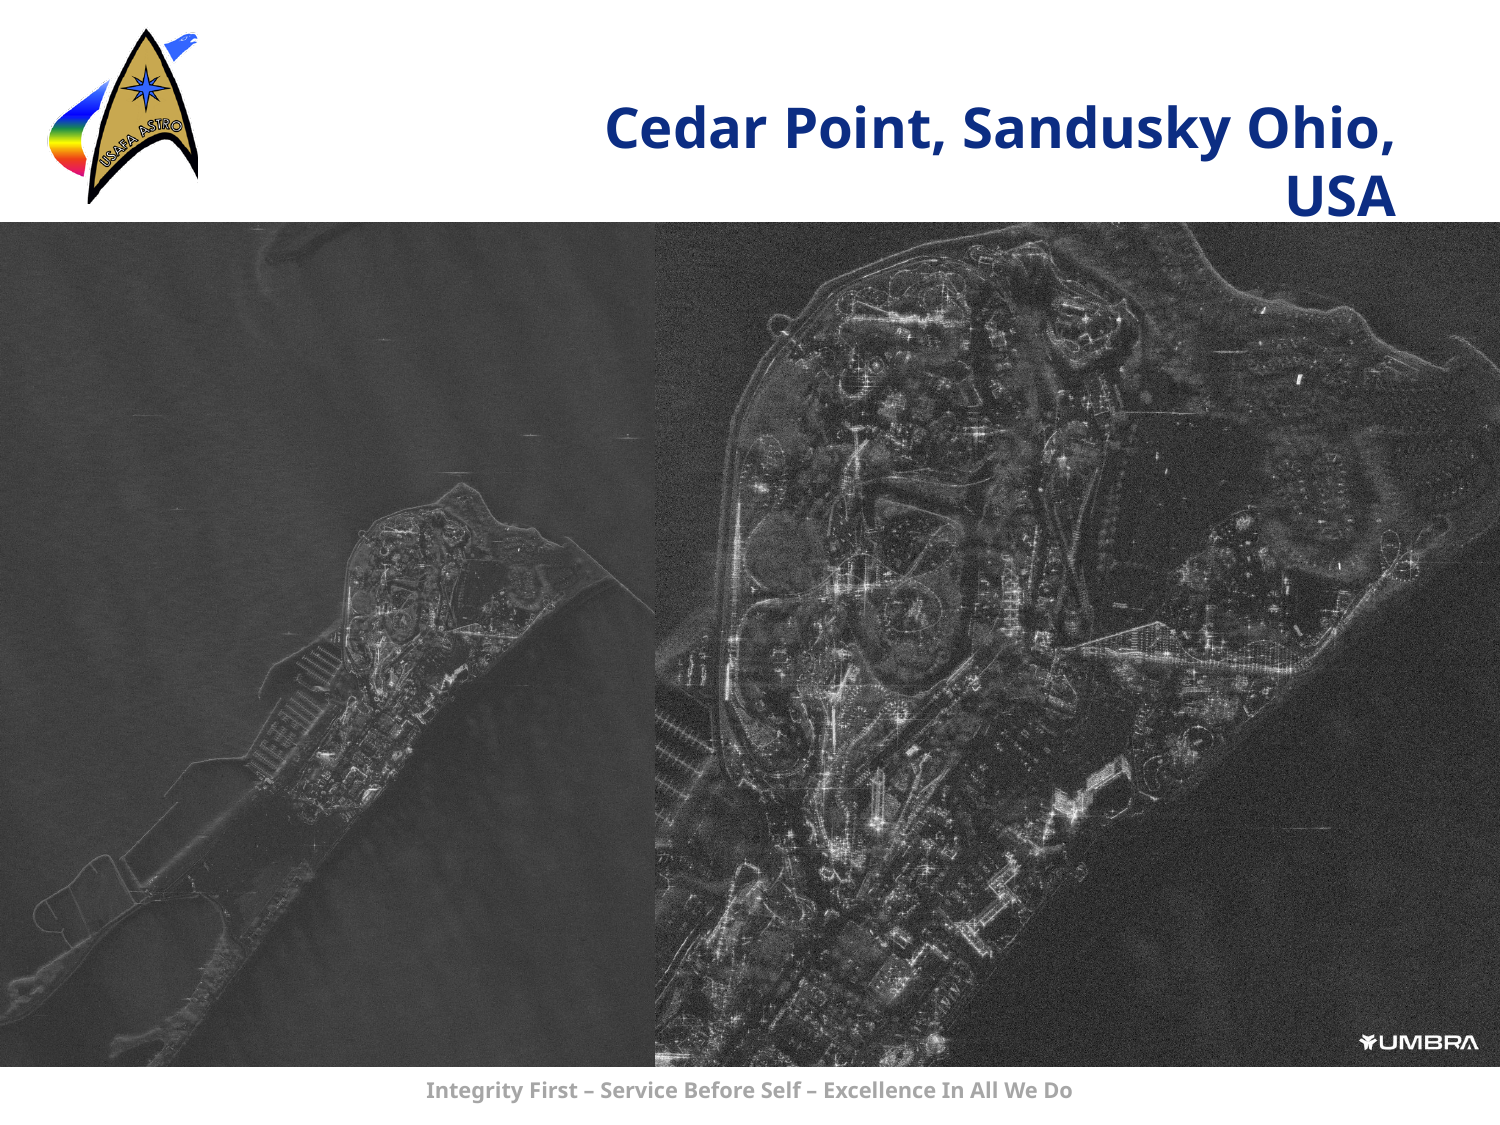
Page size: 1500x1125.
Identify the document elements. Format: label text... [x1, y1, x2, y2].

text_box Cedar Point, Sandusky Ohio, USA [488, 85, 1412, 221]
picture [0, 222, 1500, 1067]
picture [37, 7, 224, 218]
